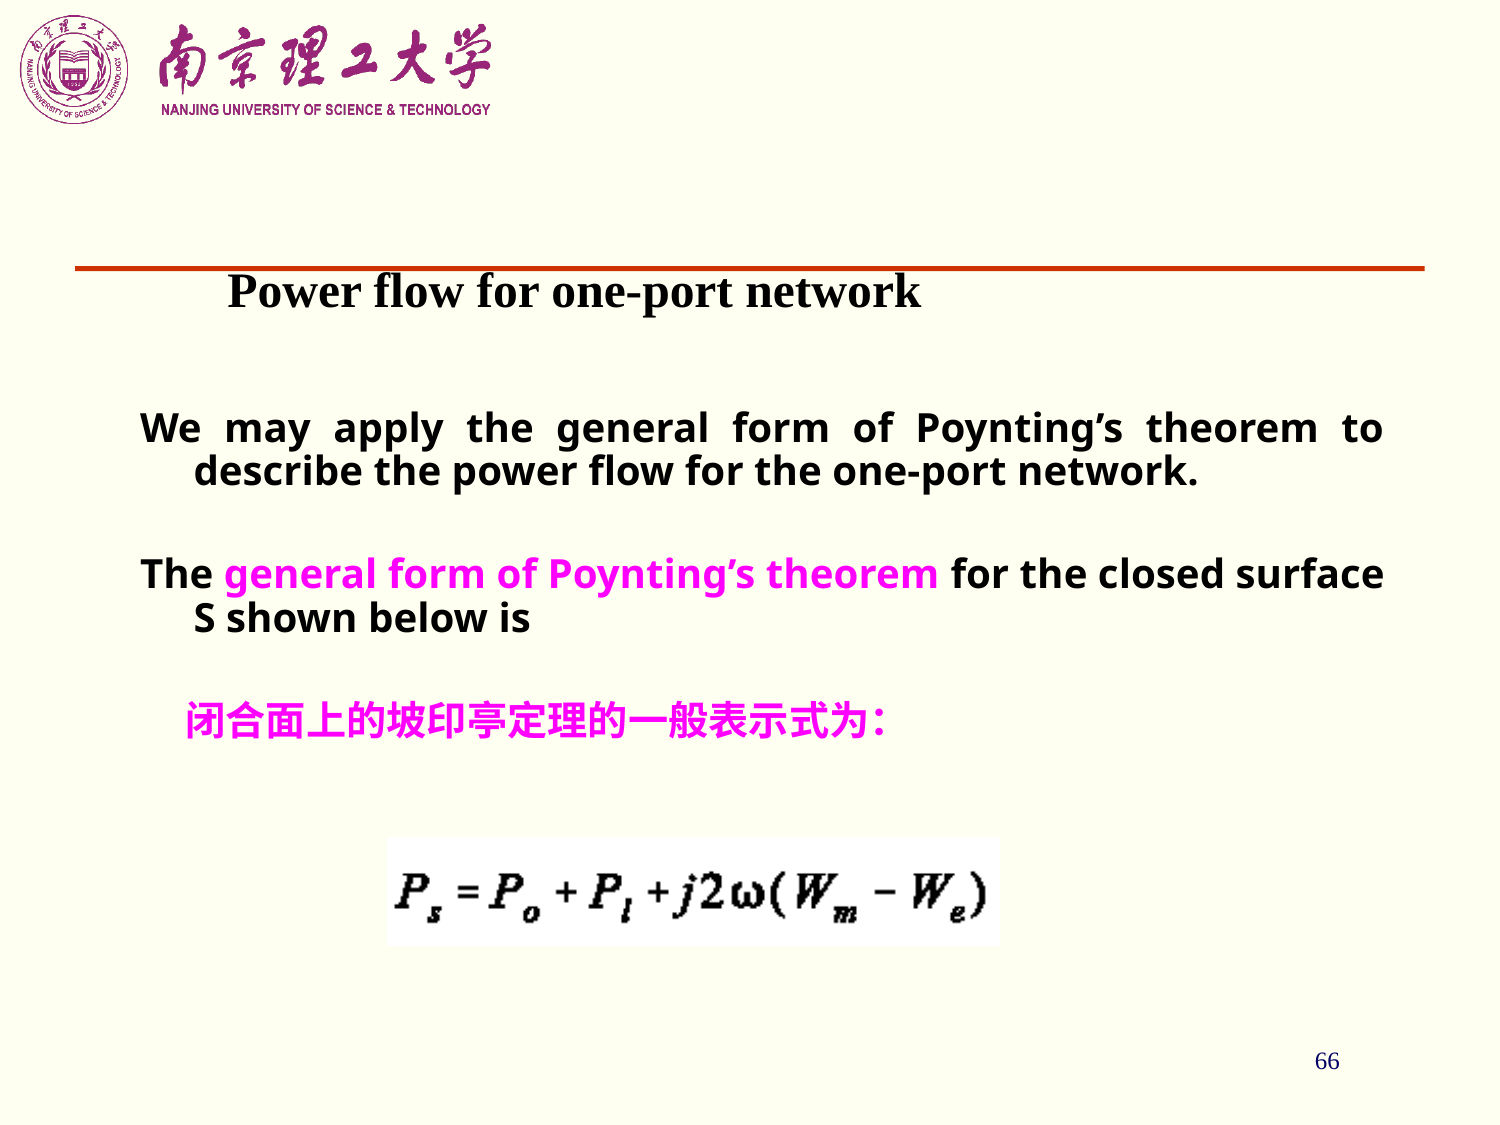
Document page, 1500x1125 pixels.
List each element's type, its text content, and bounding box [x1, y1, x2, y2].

picture [387, 837, 1000, 946]
title Power flow for one-port network [212, 249, 1323, 325]
list We may apply the general form of Poynting’s theorem to describe the power flow for the one-port network. The general form of Poynting’s theorem for the closed surface S shown below is 闭合面上的坡印亭定理的一般表示式为： [125, 399, 1400, 963]
picture [17, 15, 491, 126]
